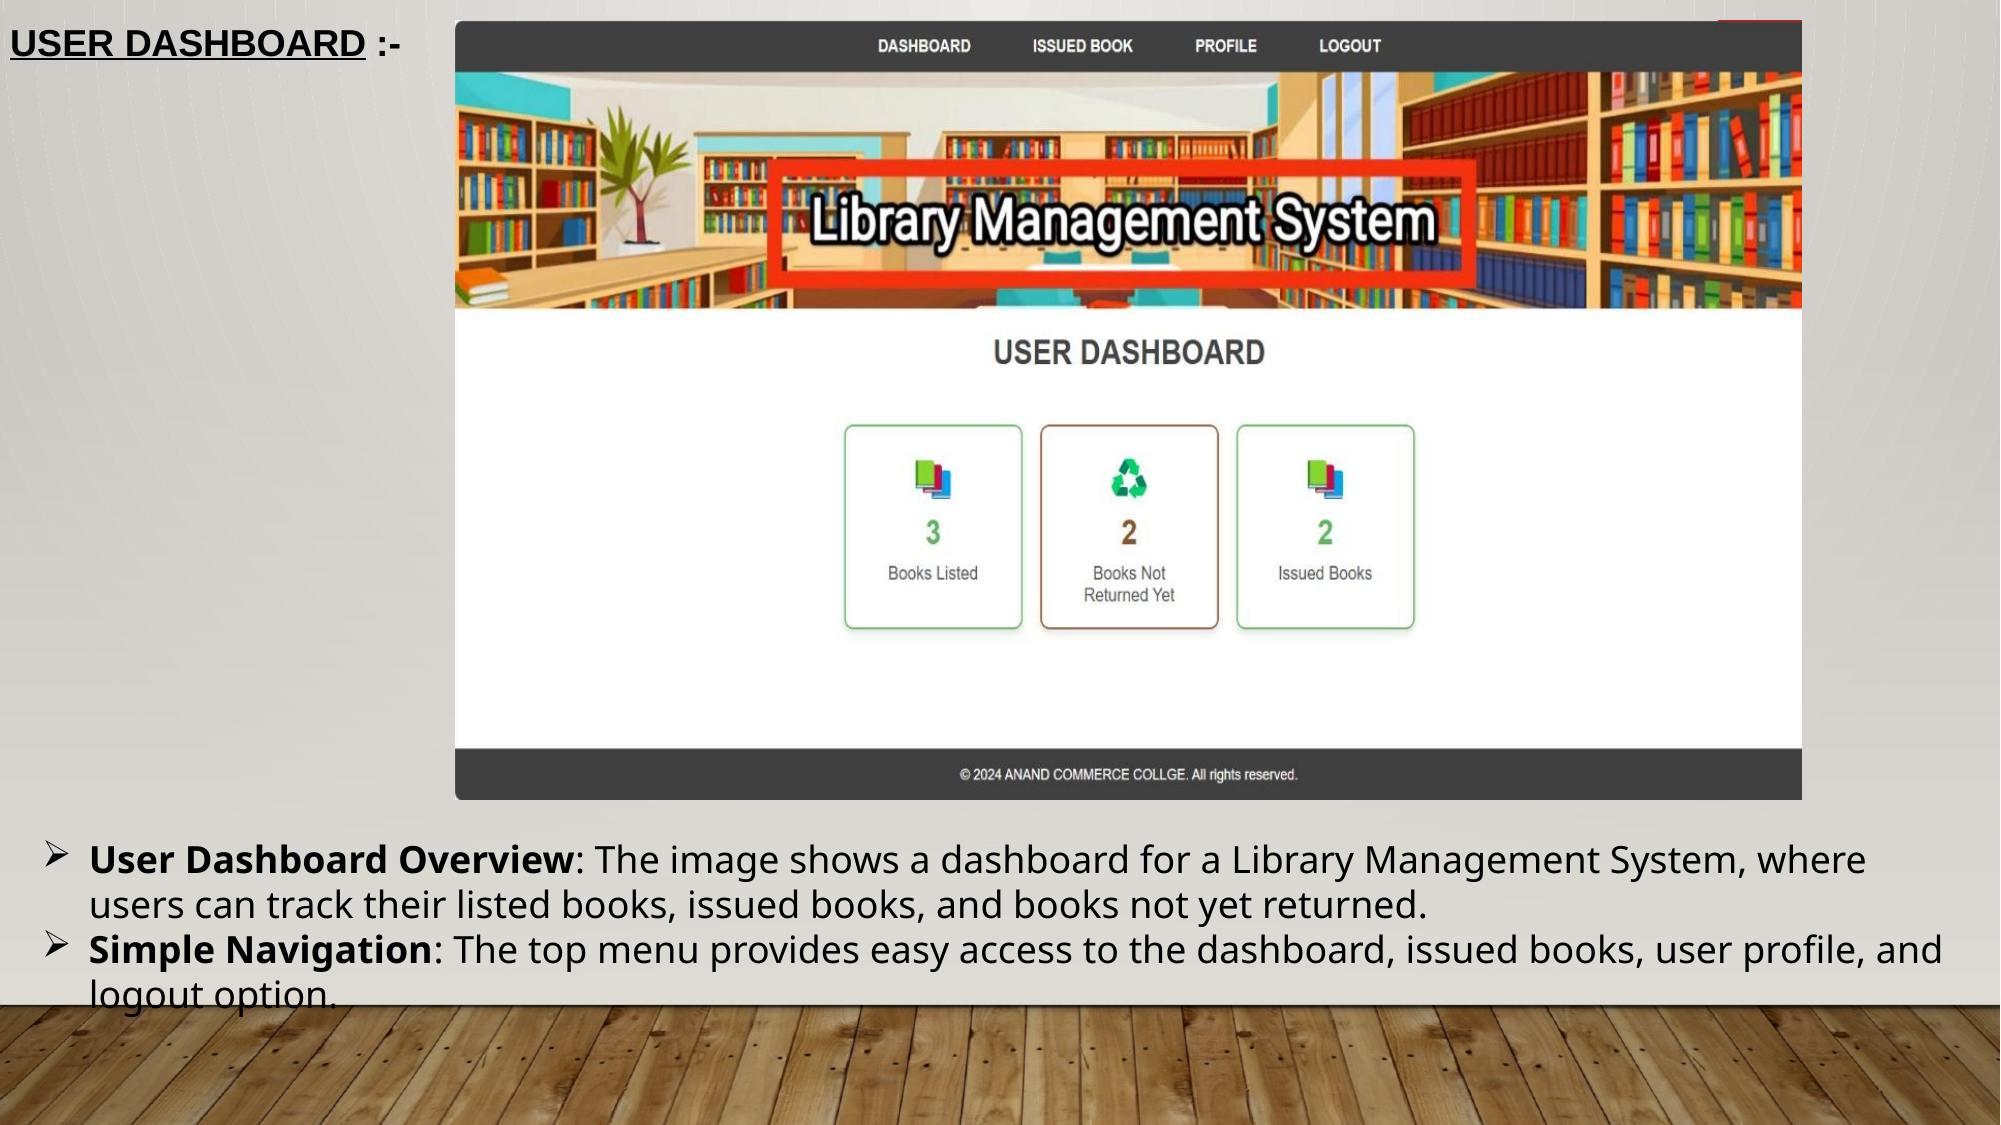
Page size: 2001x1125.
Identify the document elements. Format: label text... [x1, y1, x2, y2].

text_box User Dashboard Overview: The image shows a dashboard for a Library Management System, where users can track their listed books, issued books, and books not yet returned. Simple Navigation: The top menu provides easy access to the dashboard, issued books, user profile, and logout option. [27, 828, 1989, 1023]
picture [455, 19, 1802, 800]
picture [0, 1005, 2000, 1125]
text_box USER DASHBOARD :- [0, 11, 997, 72]
